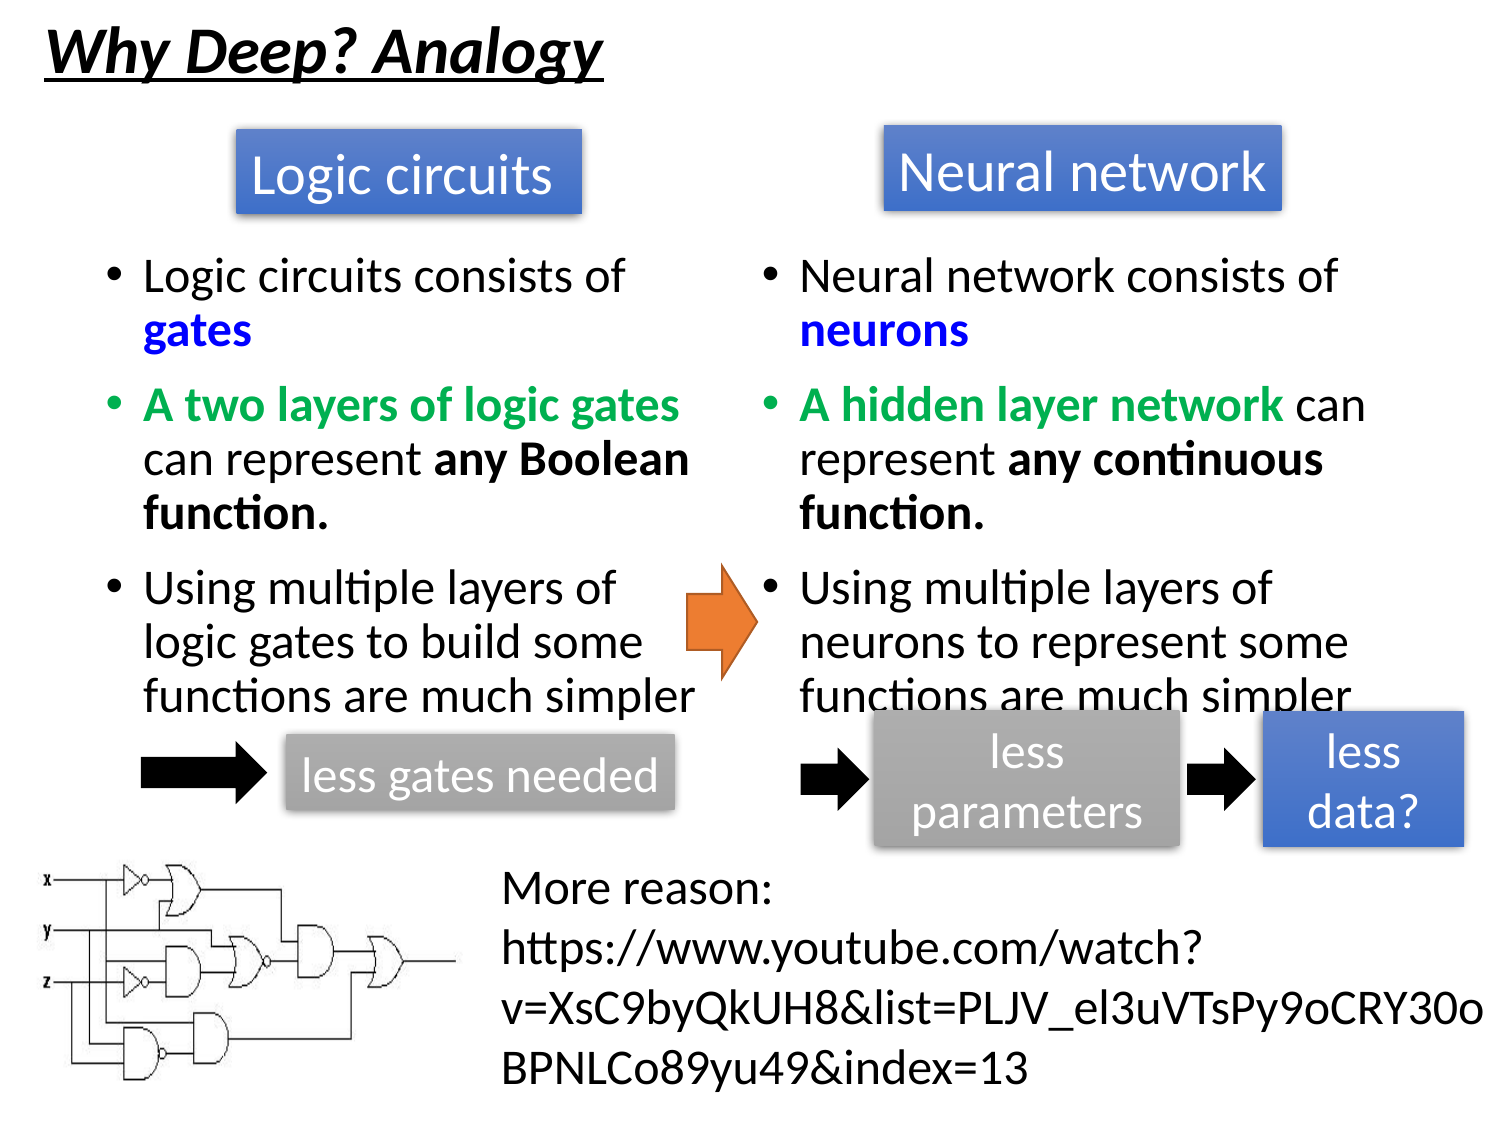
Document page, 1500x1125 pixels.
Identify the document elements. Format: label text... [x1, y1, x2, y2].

list Neural network consists of neurons A hidden layer network can represent any continuous function. Using multiple layers of neurons to represent some functions are much simpler [746, 151, 1385, 847]
text_box Logic circuits [236, 129, 582, 214]
text_box Neural network [883, 125, 1282, 211]
list Logic circuits consists of gates A two layers of logic gates can represent any Boolean function. Using multiple layers of logic gates to build some functions are much simpler [90, 151, 729, 847]
text_box less data? [1263, 711, 1465, 847]
picture [28, 847, 487, 1105]
text_box Why Deep? Analogy [29, 0, 619, 95]
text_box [801, 710, 1180, 848]
text_box More reason: https://www.youtube.com/watch?v=XsC9byQkUH8&list=PLJV_el3uVTsPy9oCRY30oBPNLCo89yu49&index=13 [487, 847, 1500, 1103]
text_box [686, 562, 759, 682]
text_box [1187, 747, 1254, 811]
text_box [141, 734, 677, 811]
